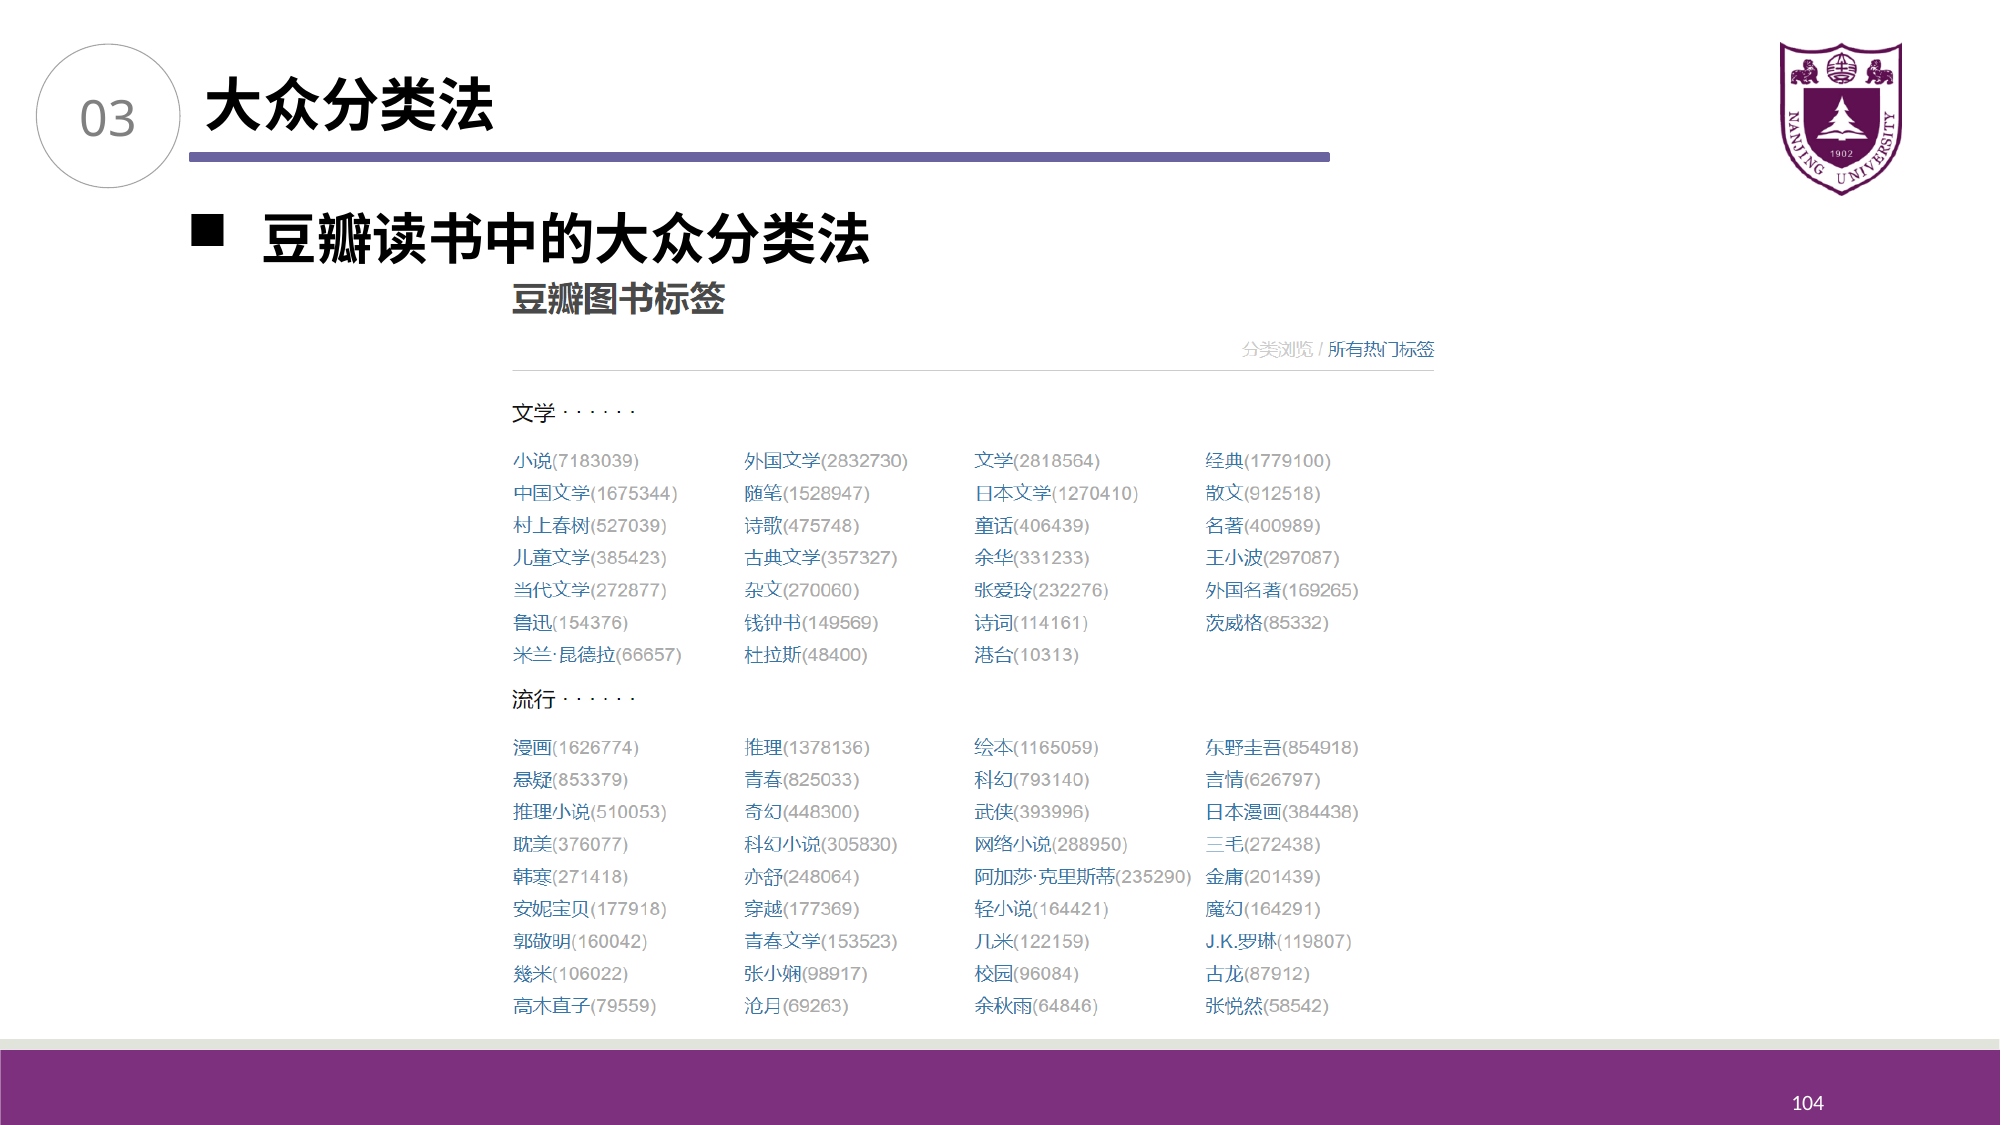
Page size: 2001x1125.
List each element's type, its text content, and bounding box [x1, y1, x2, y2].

text_box 03 [35, 42, 182, 190]
picture [491, 280, 1443, 1024]
slide_number 104 [1624, 1071, 1840, 1125]
picture [1779, 42, 1902, 196]
text_box 豆瓣读书中的大众分类法 [172, 163, 1763, 278]
text_box [189, 152, 1330, 162]
text_box 大众分类法 [189, 60, 512, 146]
text_box [169, 315, 1969, 1059]
